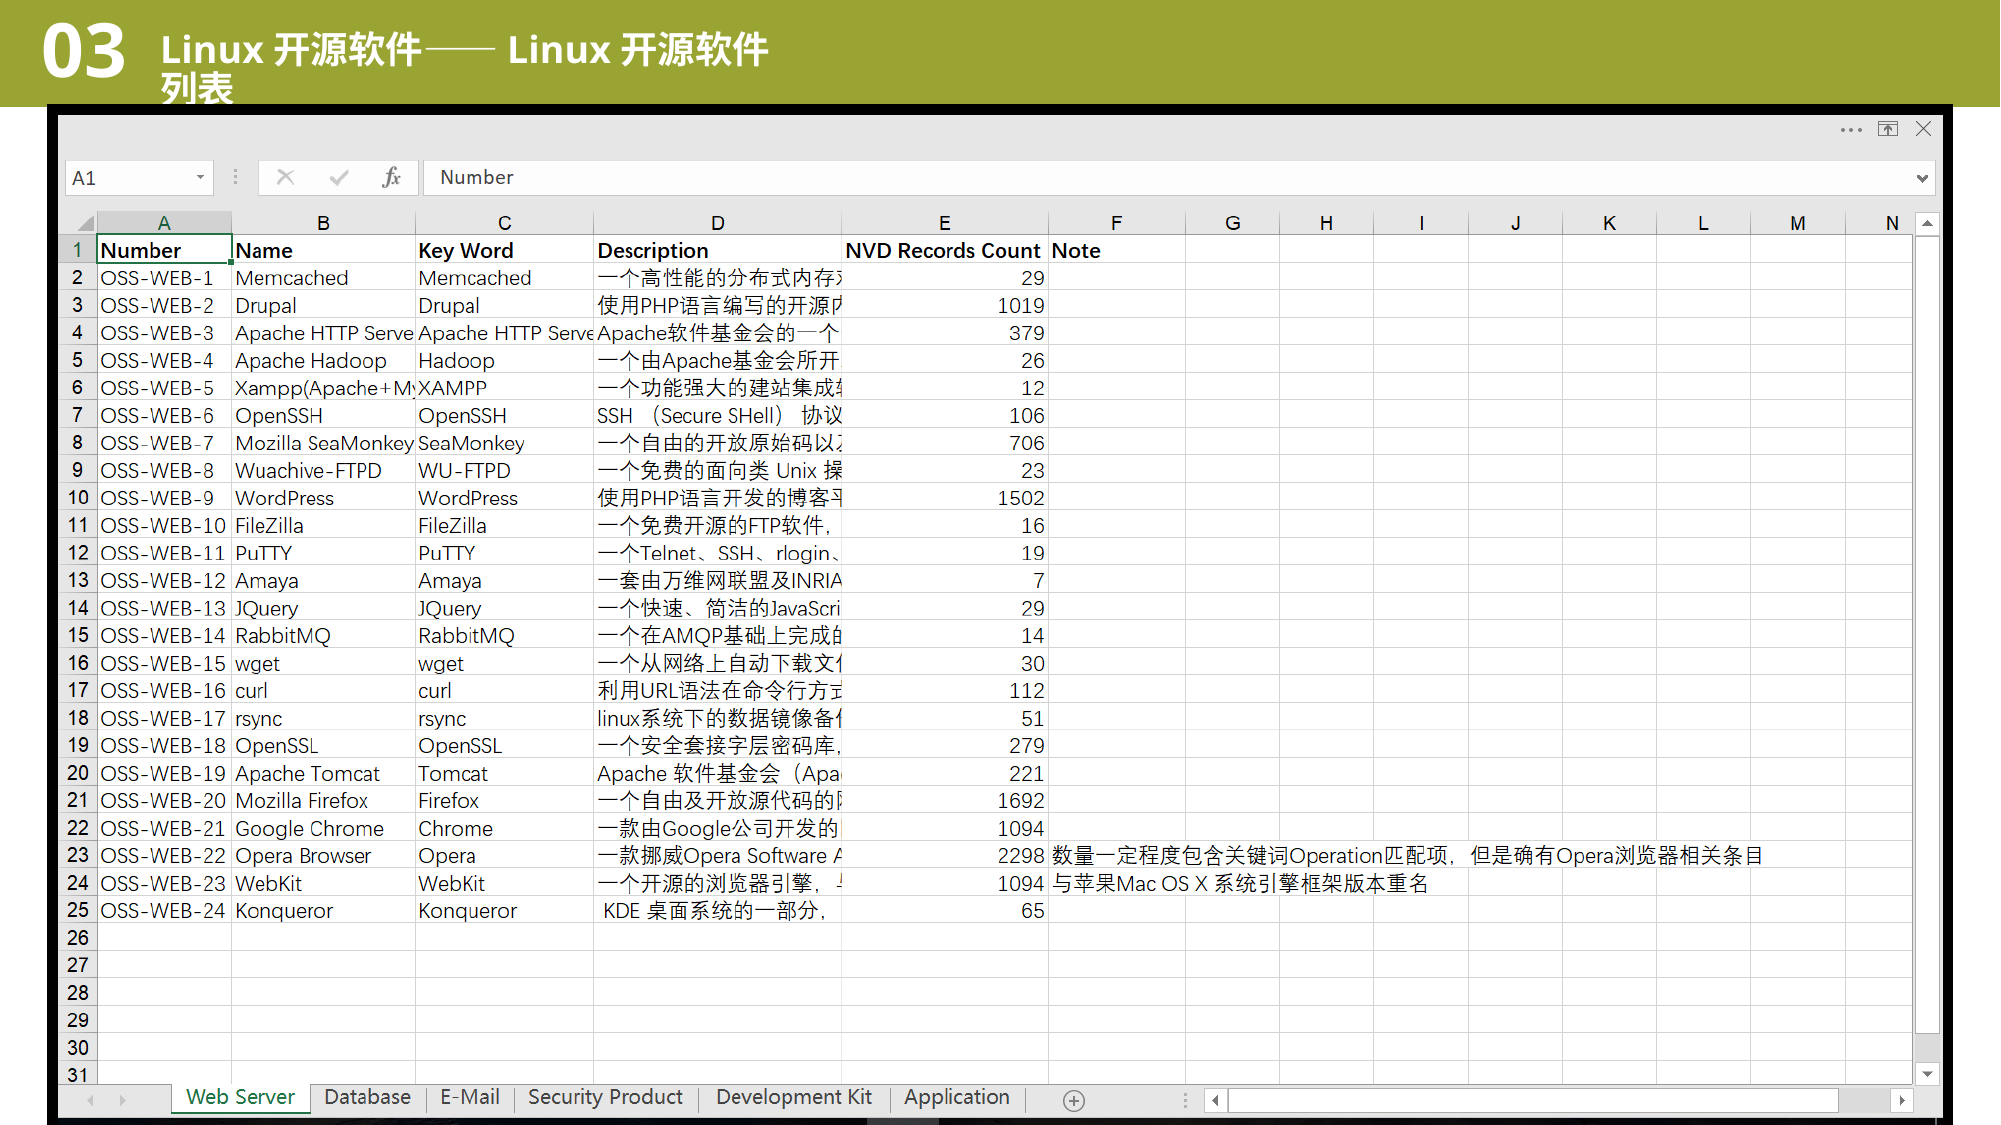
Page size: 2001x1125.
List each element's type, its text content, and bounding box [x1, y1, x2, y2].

picture [47, 104, 1953, 1125]
list 03 [26, 13, 146, 93]
list Linux开源软件——Linux开源软件列表 [146, 23, 813, 84]
